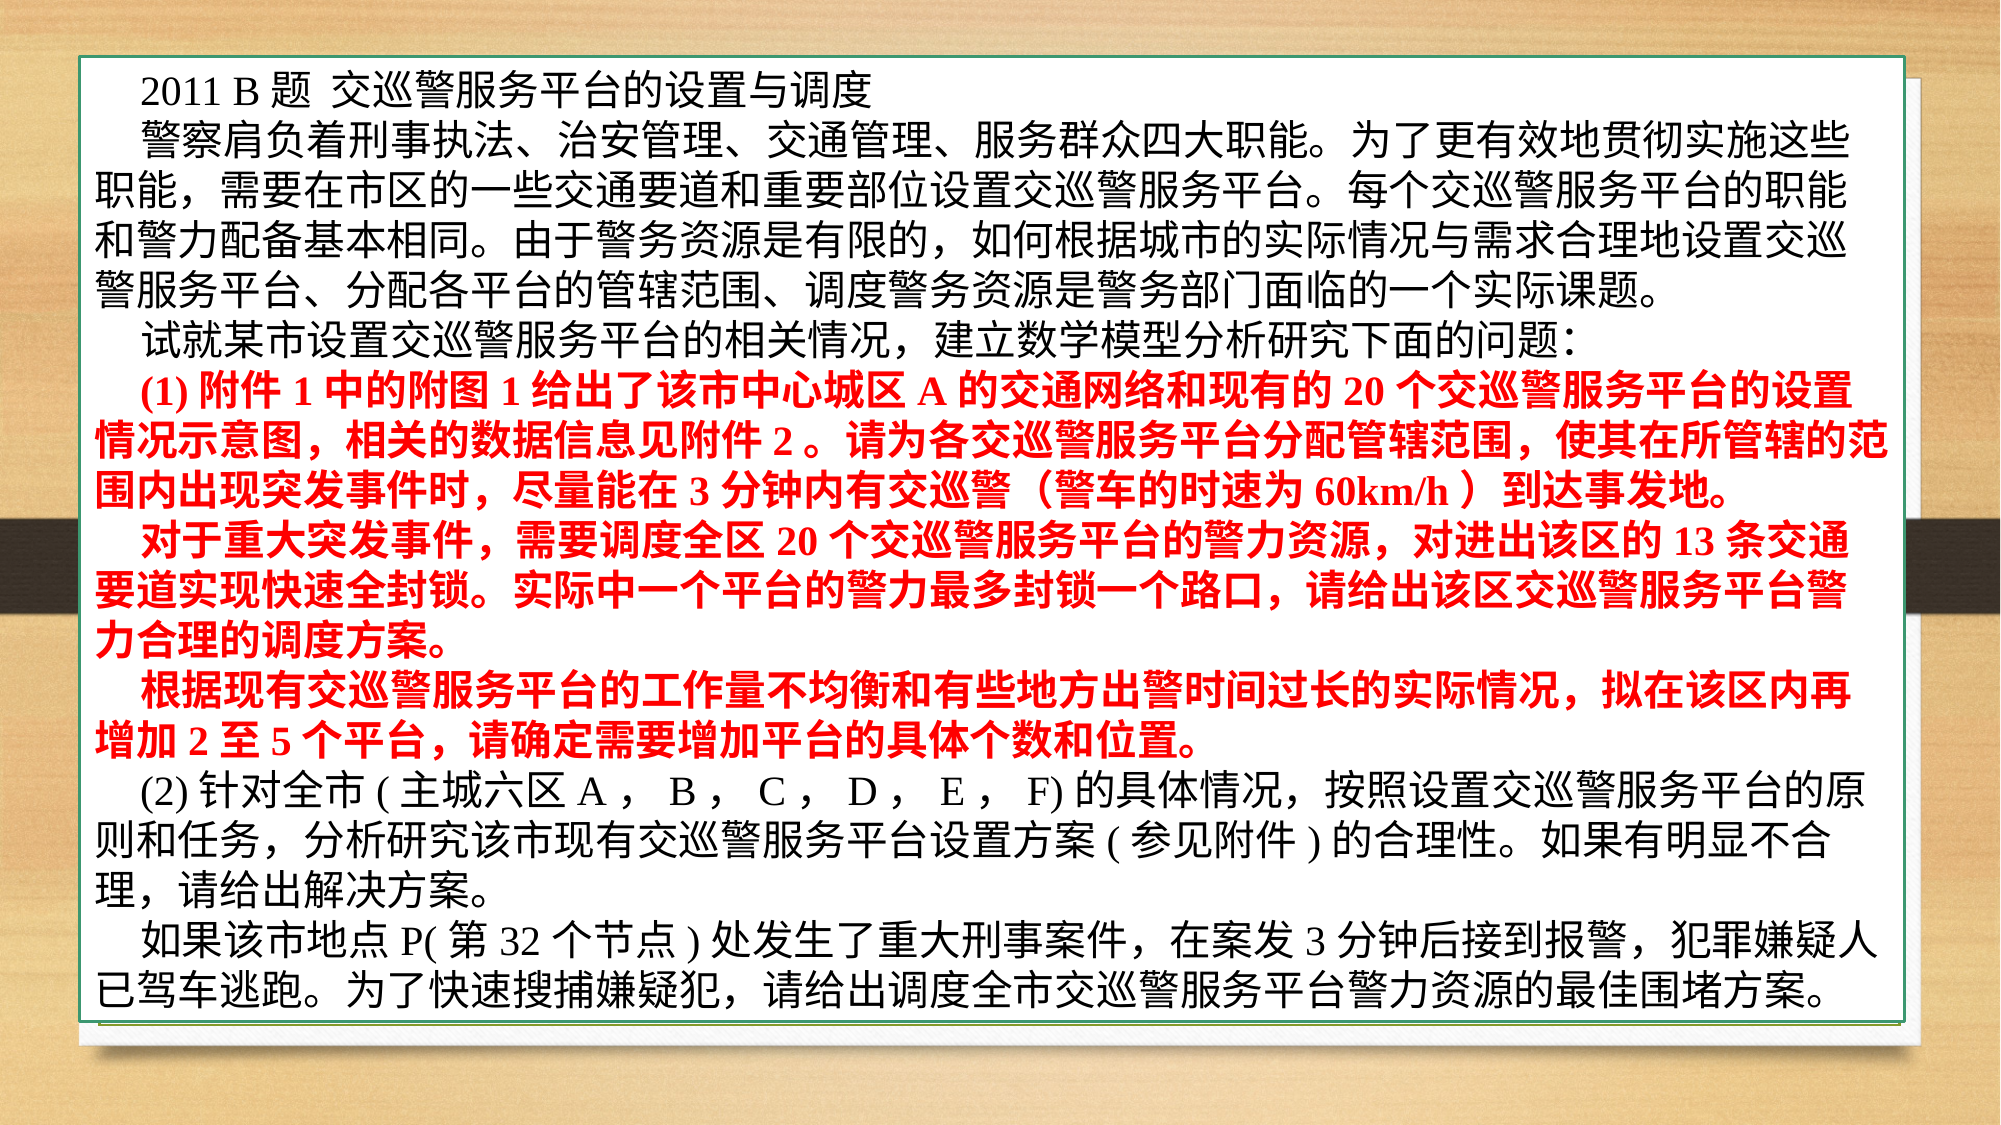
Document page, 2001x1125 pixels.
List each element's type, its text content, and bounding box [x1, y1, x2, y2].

picture [0, 0, 2001, 1125]
text_box 2011 B题 交巡警服务平台的设置与调度 警察肩负着刑事执法、治安管理、交通管理、服务群众四大职能。为了更有效地贯彻实施这些职能，需要在市区的一些交通要道和重要部位设置交巡警服务平台。每个交巡警服务平台的职能和警力配备基本相同。由于警务资源是有限的，如何根据城市的实际情况与需求合理地设置交巡警服务平台、分配各平台的管辖范围、调度警务资源是警务部门面临的一个实际课题。 试就某市设置交巡警服务平台的相关情况，建立数学模型分析研究下面的问题： (1)附件1中的附图1给出了该市中心城区A的交通网络和现有的20个交巡警服务平台的设置情况示意图，相关的数据信息见附件2。请为各交巡警服务平台分配管辖范围，使其在所管辖的范围内出现突发事件时，尽量能在3分钟内有交巡警（警车的时速为60km/h）到达事发地。 对于重大突发事件，需要调度全区20个交巡警服务平台的警力资源，对进出该区的13条交通要道实现快速全封锁。实际中一个平台的警力最多封锁一个路口，请给出该区交巡警服务平台警力合理的调度方案。 根据现有交巡警服务平台的工作量不均衡和有些地方出警时间过长的实际情况，拟在该区内再增加2至5个平台，请确定需要增加平台的具体个数和位置。 (2)针对全市(主城六区A，B，C，D，E，F)的具体情况，按照设置交巡警服务平台的原则和任务，分析研究该市现有交巡警服务平台设置方案(参见附件)的合理性。如果有明显不合理，请给出解决方案。 如果该市地点P(第32个节点)处发生了重大刑事案件，在案发3分钟后接到报警，犯罪嫌疑人已驾车逃跑。为了快速搜捕嫌疑犯，请给出调度全市交巡警服务平台警力资源的最佳围堵方案。 [78, 55, 1906, 1023]
